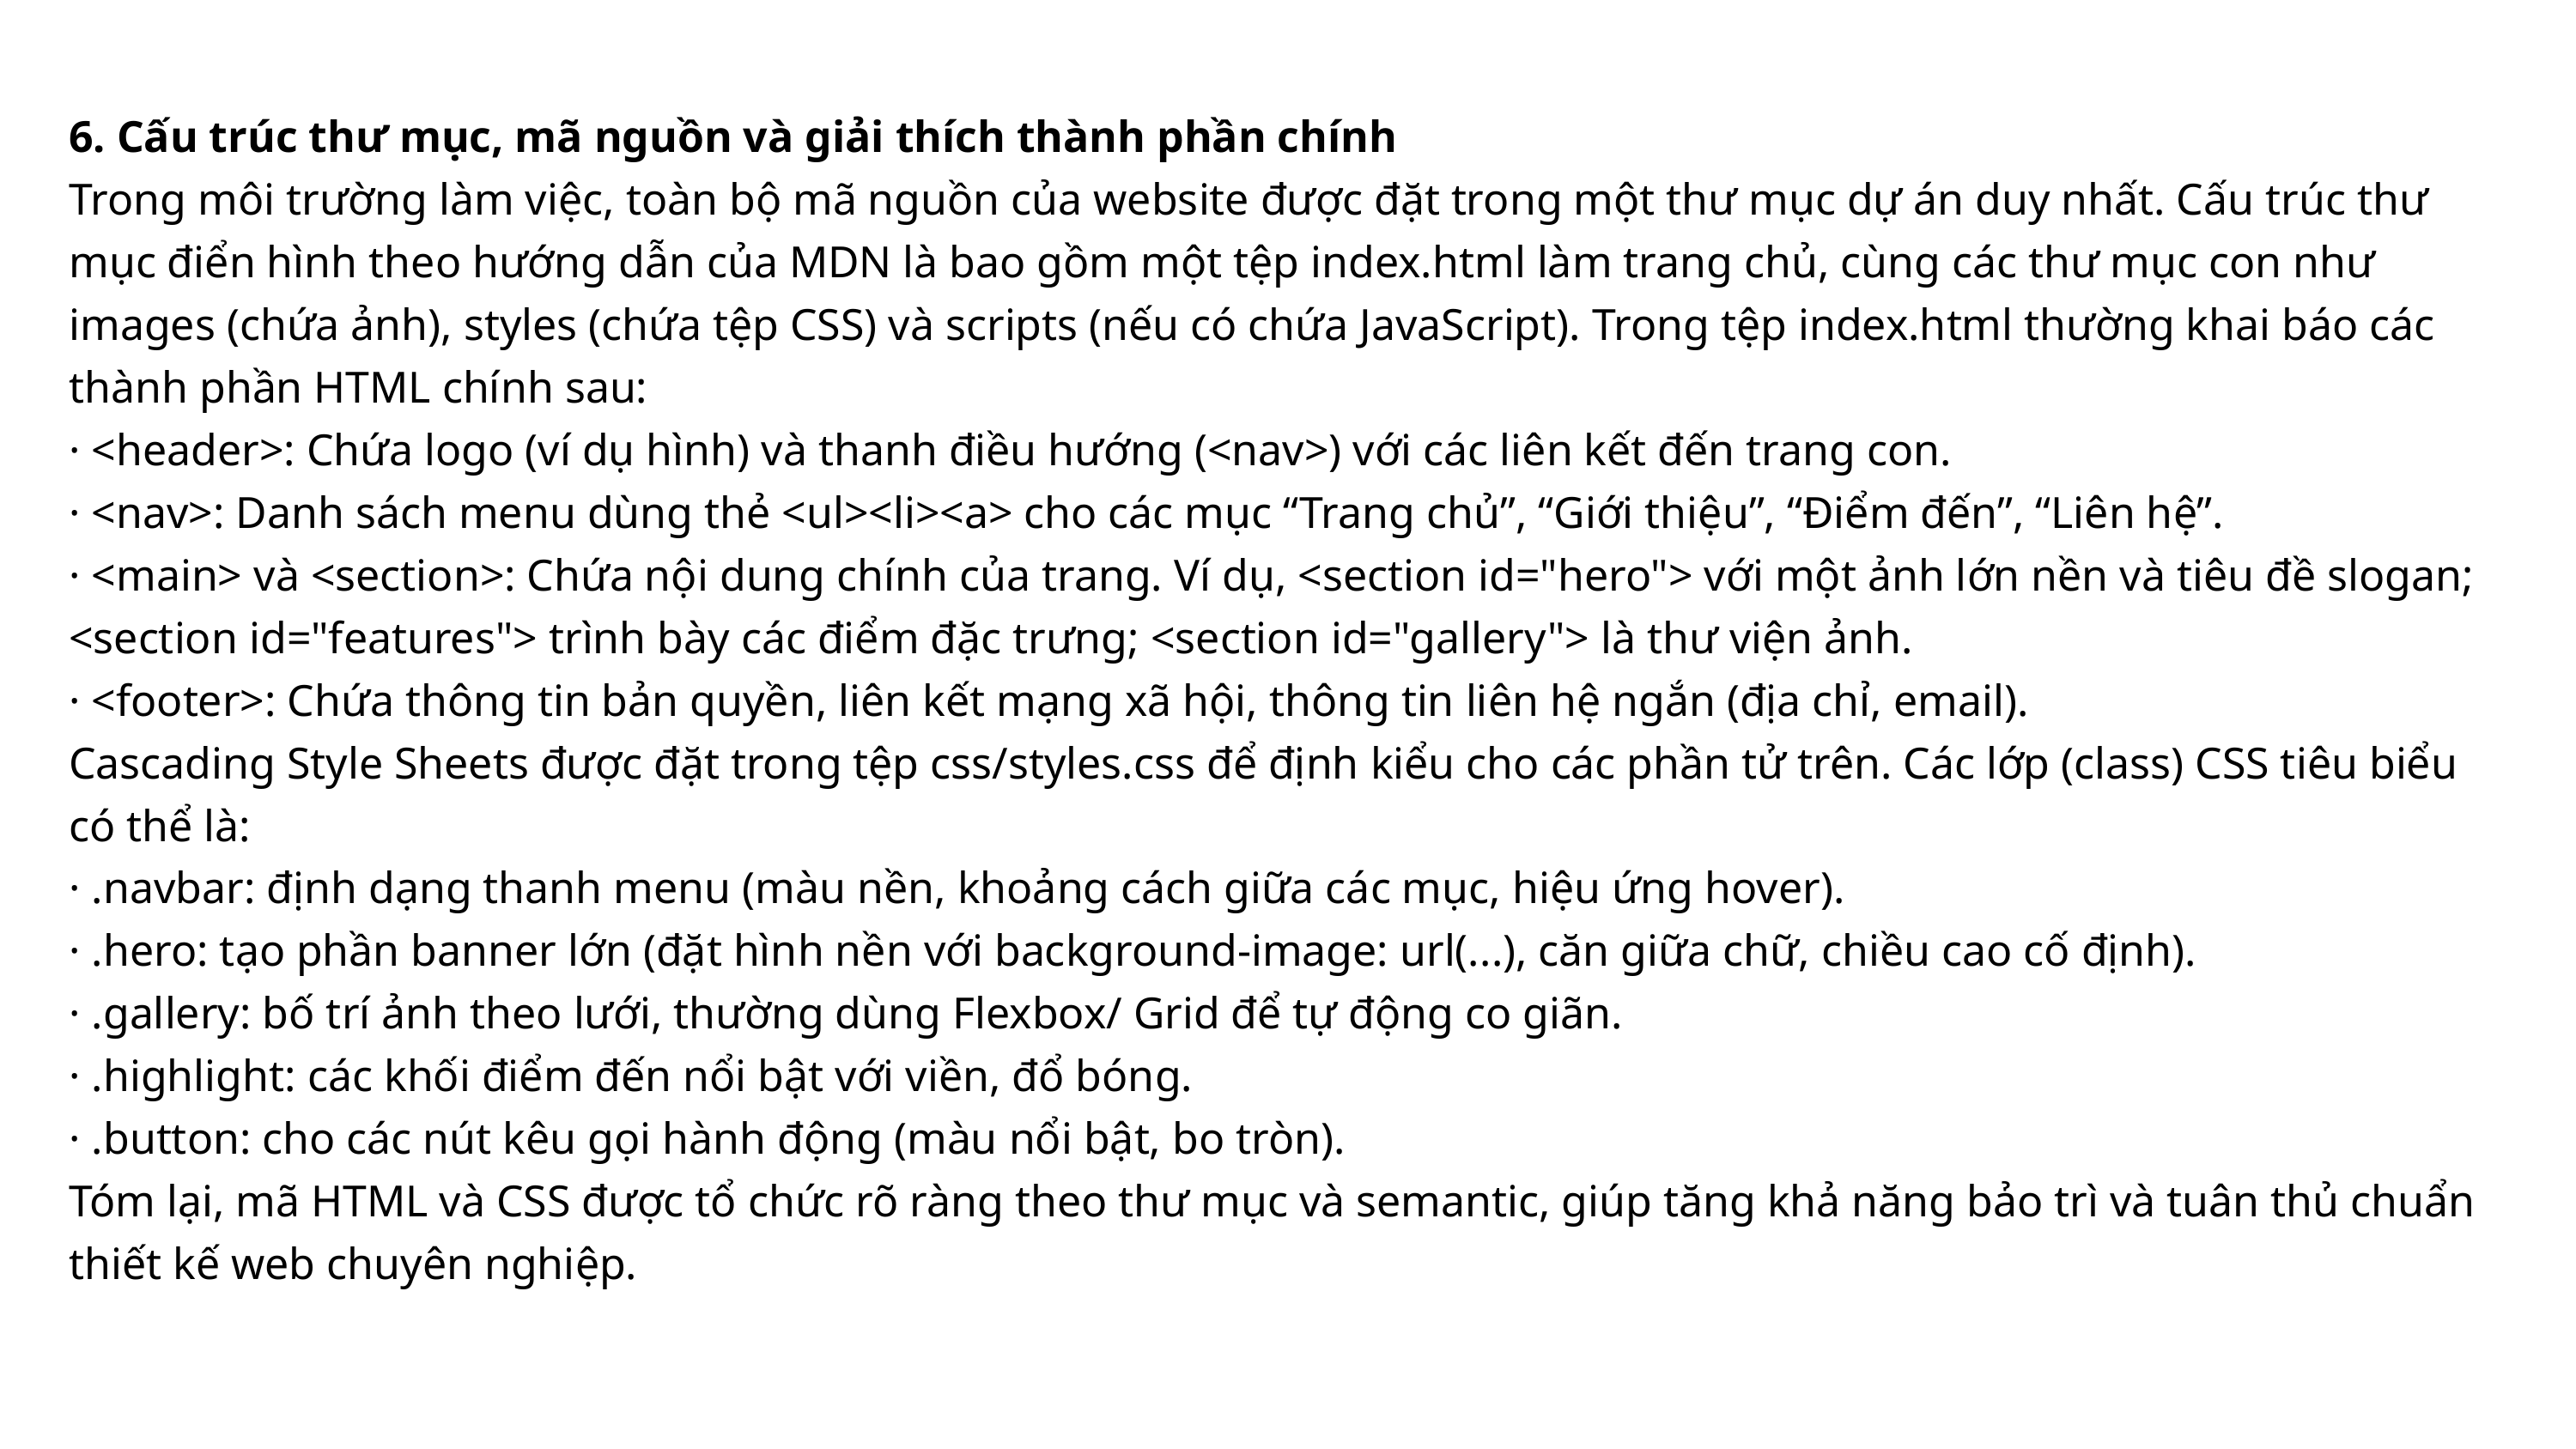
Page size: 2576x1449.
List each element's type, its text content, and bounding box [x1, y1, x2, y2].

text_box 6. Cấu trúc thư mục, mã nguồn và giải thích thành phần chính Trong môi trường làm việc, toàn bộ mã nguồn của website được đặt trong một thư mục dự án duy nhất. Cấu trúc thư mục điển hình theo hướng dẫn của MDN là bao gồm một tệp index.html làm trang chủ, cùng các thư mục con như images (chứa ảnh), styles (chứa tệp CSS) và scripts (nếu có chứa JavaScript). Trong tệp index.html thường khai báo các thành phần HTML chính sau: · <header>: Chứa logo (ví dụ hình) và thanh điều hướng (<nav>) với các liên kết đến trang con. · <nav>: Danh sách menu dùng thẻ <ul><li><a> cho các mục “Trang chủ”, “Giới thiệu”, “Điểm đến”, “Liên hệ”. · <main> và <section>: Chứa nội dung chính của trang. Ví dụ, <section id="hero"> với một ảnh lớn nền và tiêu đề slogan; <section id="features"> trình bày các điểm đặc trưng; <section id="gallery"> là thư viện ảnh. · <footer>: Chứa thông tin bản quyền, liên kết mạng xã hội, thông tin liên hệ ngắn (địa chỉ, email). Cascading Style Sheets được đặt trong tệp css/styles.css để định kiểu cho các phần tử trên. Các lớp (class) CSS tiêu biểu có thể là: · .navbar: định dạng thanh menu (màu nền, khoảng cách giữa các mục, hiệu ứng hover). · .hero: tạo phần banner lớn (đặt hình nền với background-image: url(...), căn giữa chữ, chiều cao cố định). · .gallery: bố trí ảnh theo lưới, thường dùng Flexbox/ Grid để tự động co giãn. · .highlight: các khối điểm đến nổi bật với viền, đổ bóng. · .button: cho các nút kêu gọi hành động (màu nổi bật, bo tròn). Tóm lại, mã HTML và CSS được tổ chức rõ ràng theo thư mục và semantic, giúp tăng khả năng bảo trì và tuân thủ chuẩn thiết kế web chuyên nghiệp. [69, 98, 2507, 1343]
